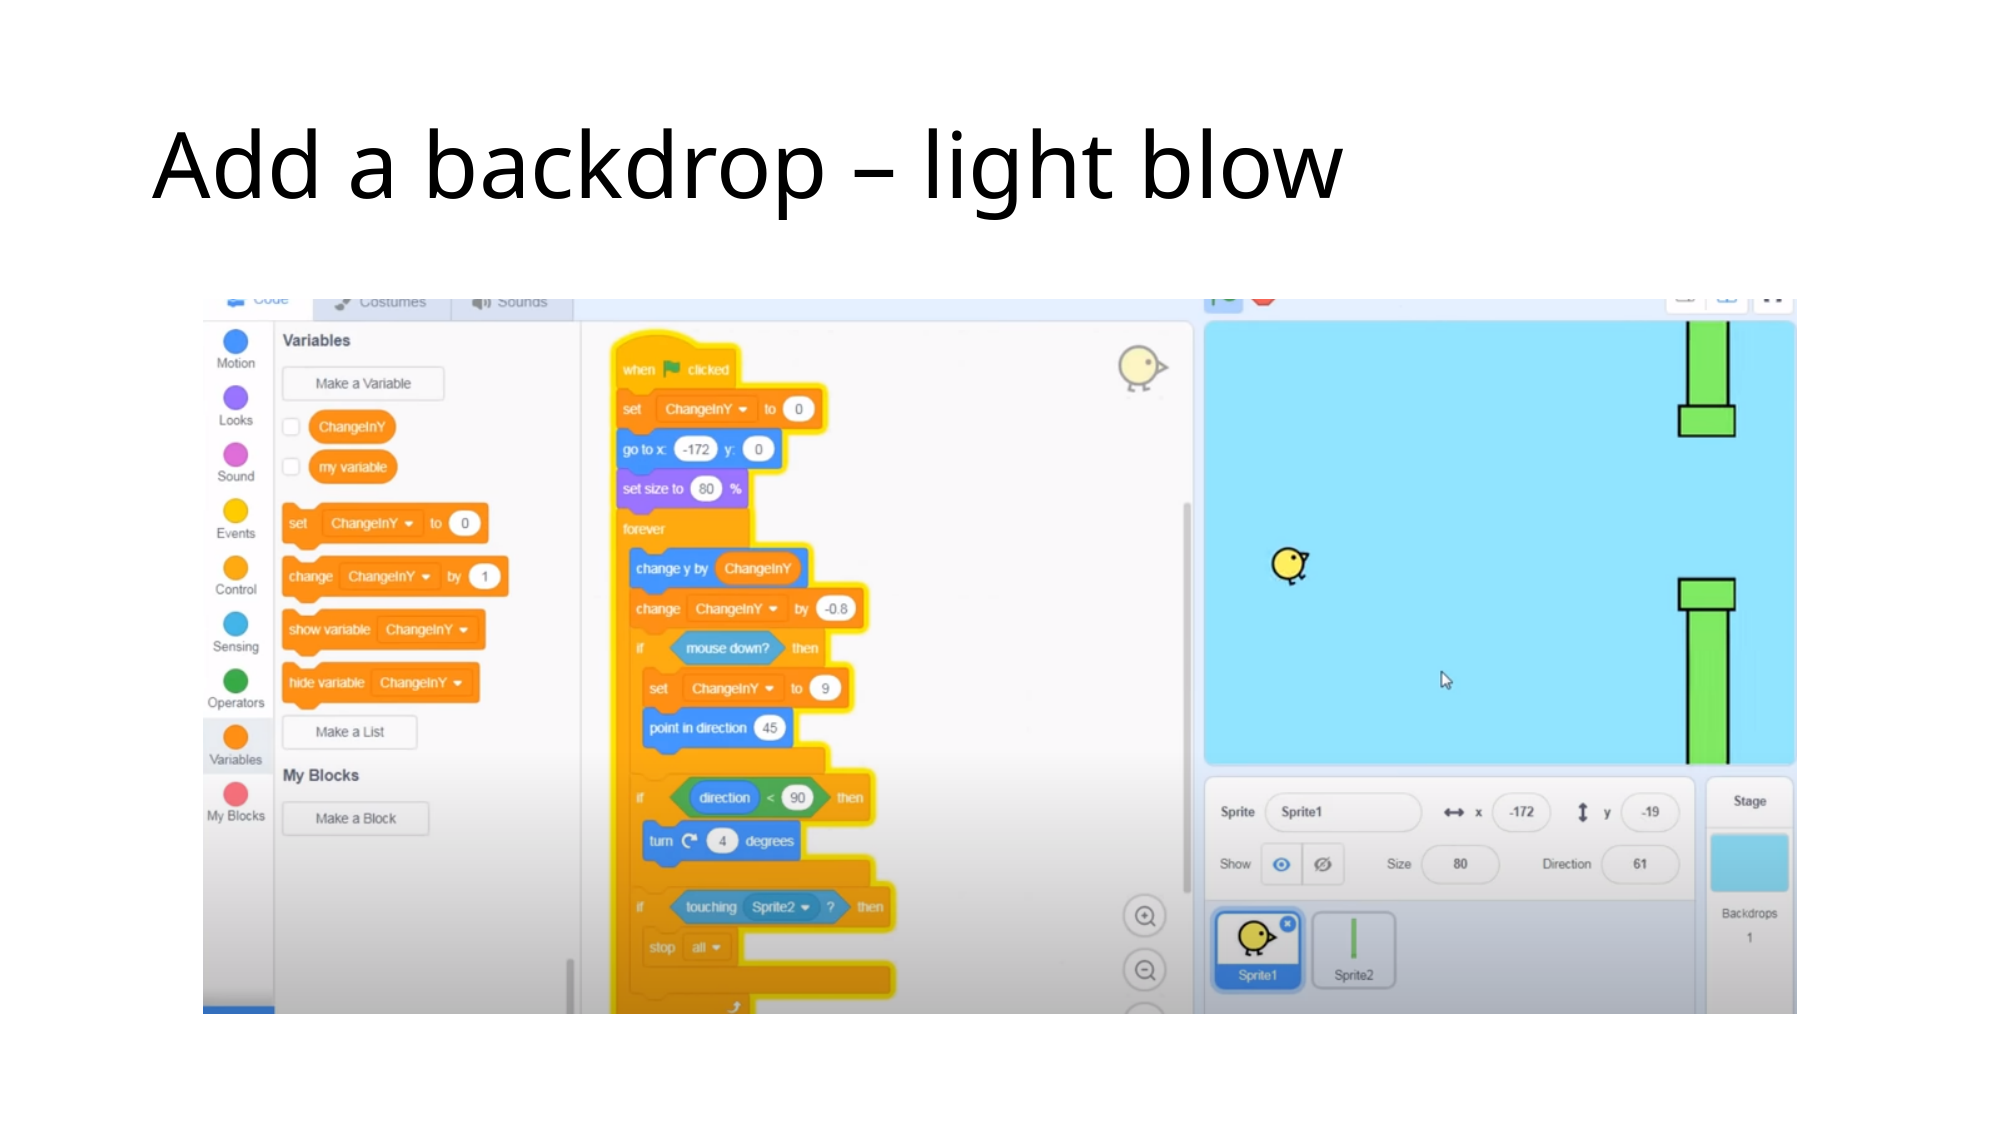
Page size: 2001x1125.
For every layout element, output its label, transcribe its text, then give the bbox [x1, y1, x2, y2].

title Add a backdrop – light blow [137, 59, 1863, 278]
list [203, 299, 1797, 1014]
